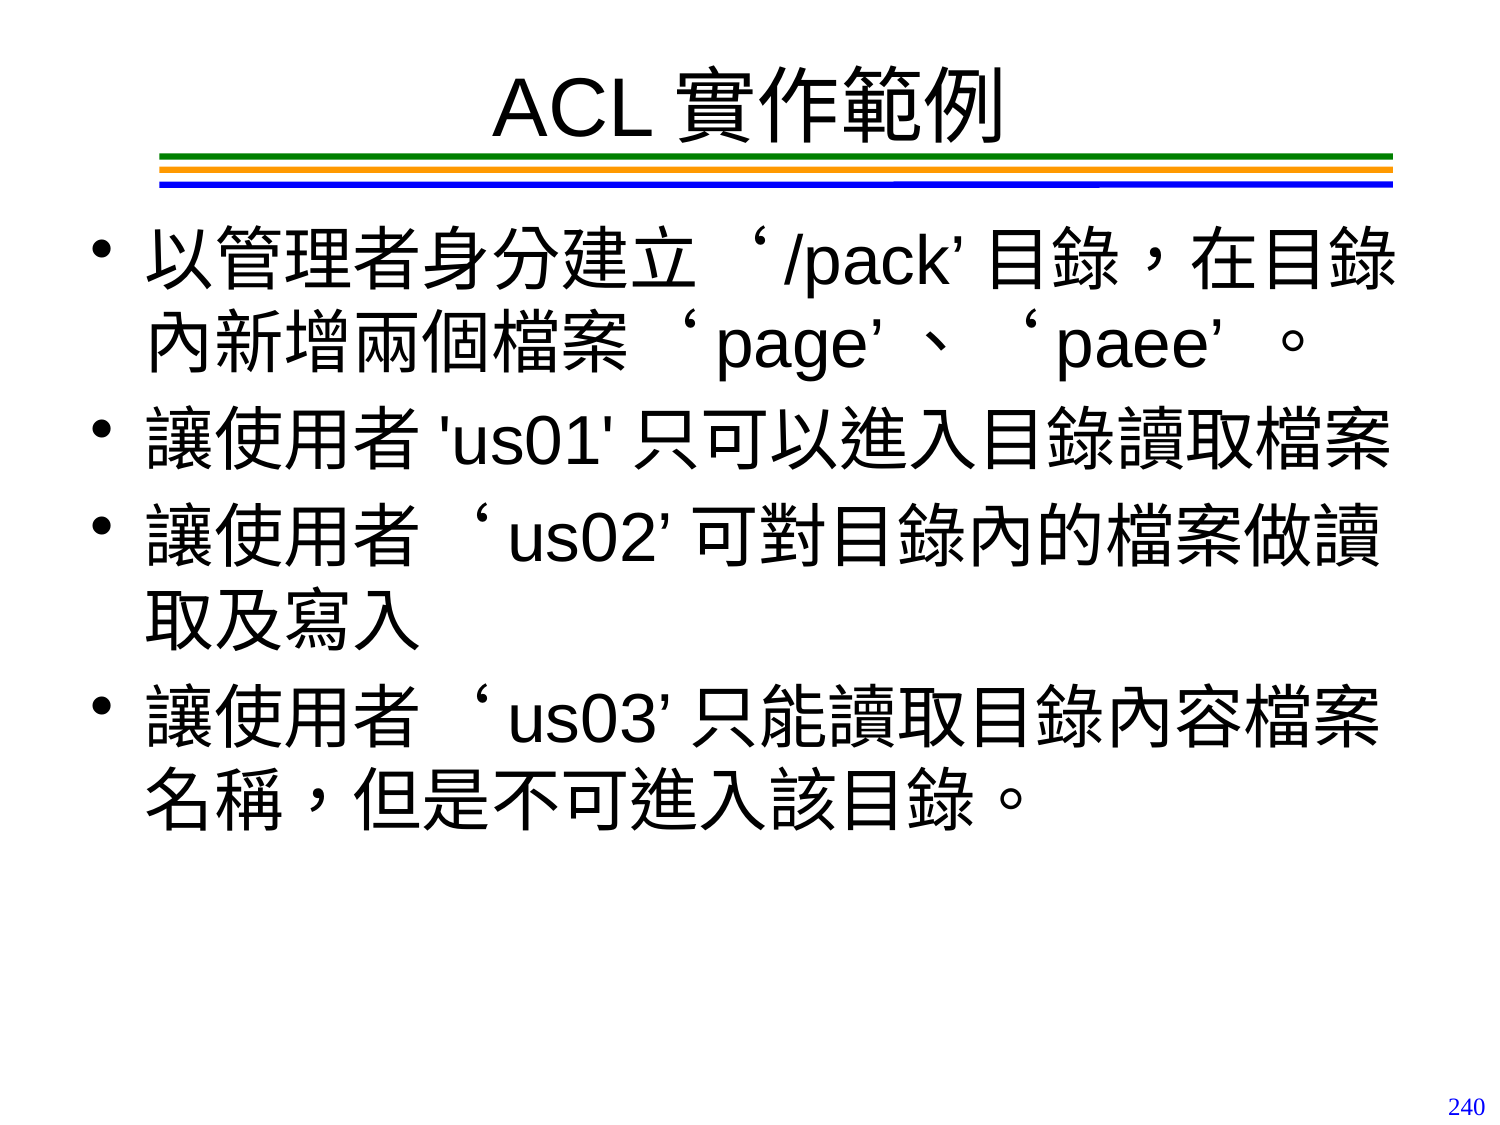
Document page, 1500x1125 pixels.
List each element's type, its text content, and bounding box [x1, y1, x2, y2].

title ACL實作範例 [75, 45, 1425, 161]
list 以管理者身分建立‘/pack’目錄，在目錄內新增兩個檔案‘page’、‘paee’ 。 讓使用者'us01'只可以進入目錄讀取檔案 讓使用者‘us02’可對目錄內的檔案做讀取及寫入 讓使用者‘us03’只能讀取目錄內容檔案名稱，但是不可進入該目錄。 [75, 207, 1425, 1005]
slide_number 240 [1150, 1082, 1500, 1119]
